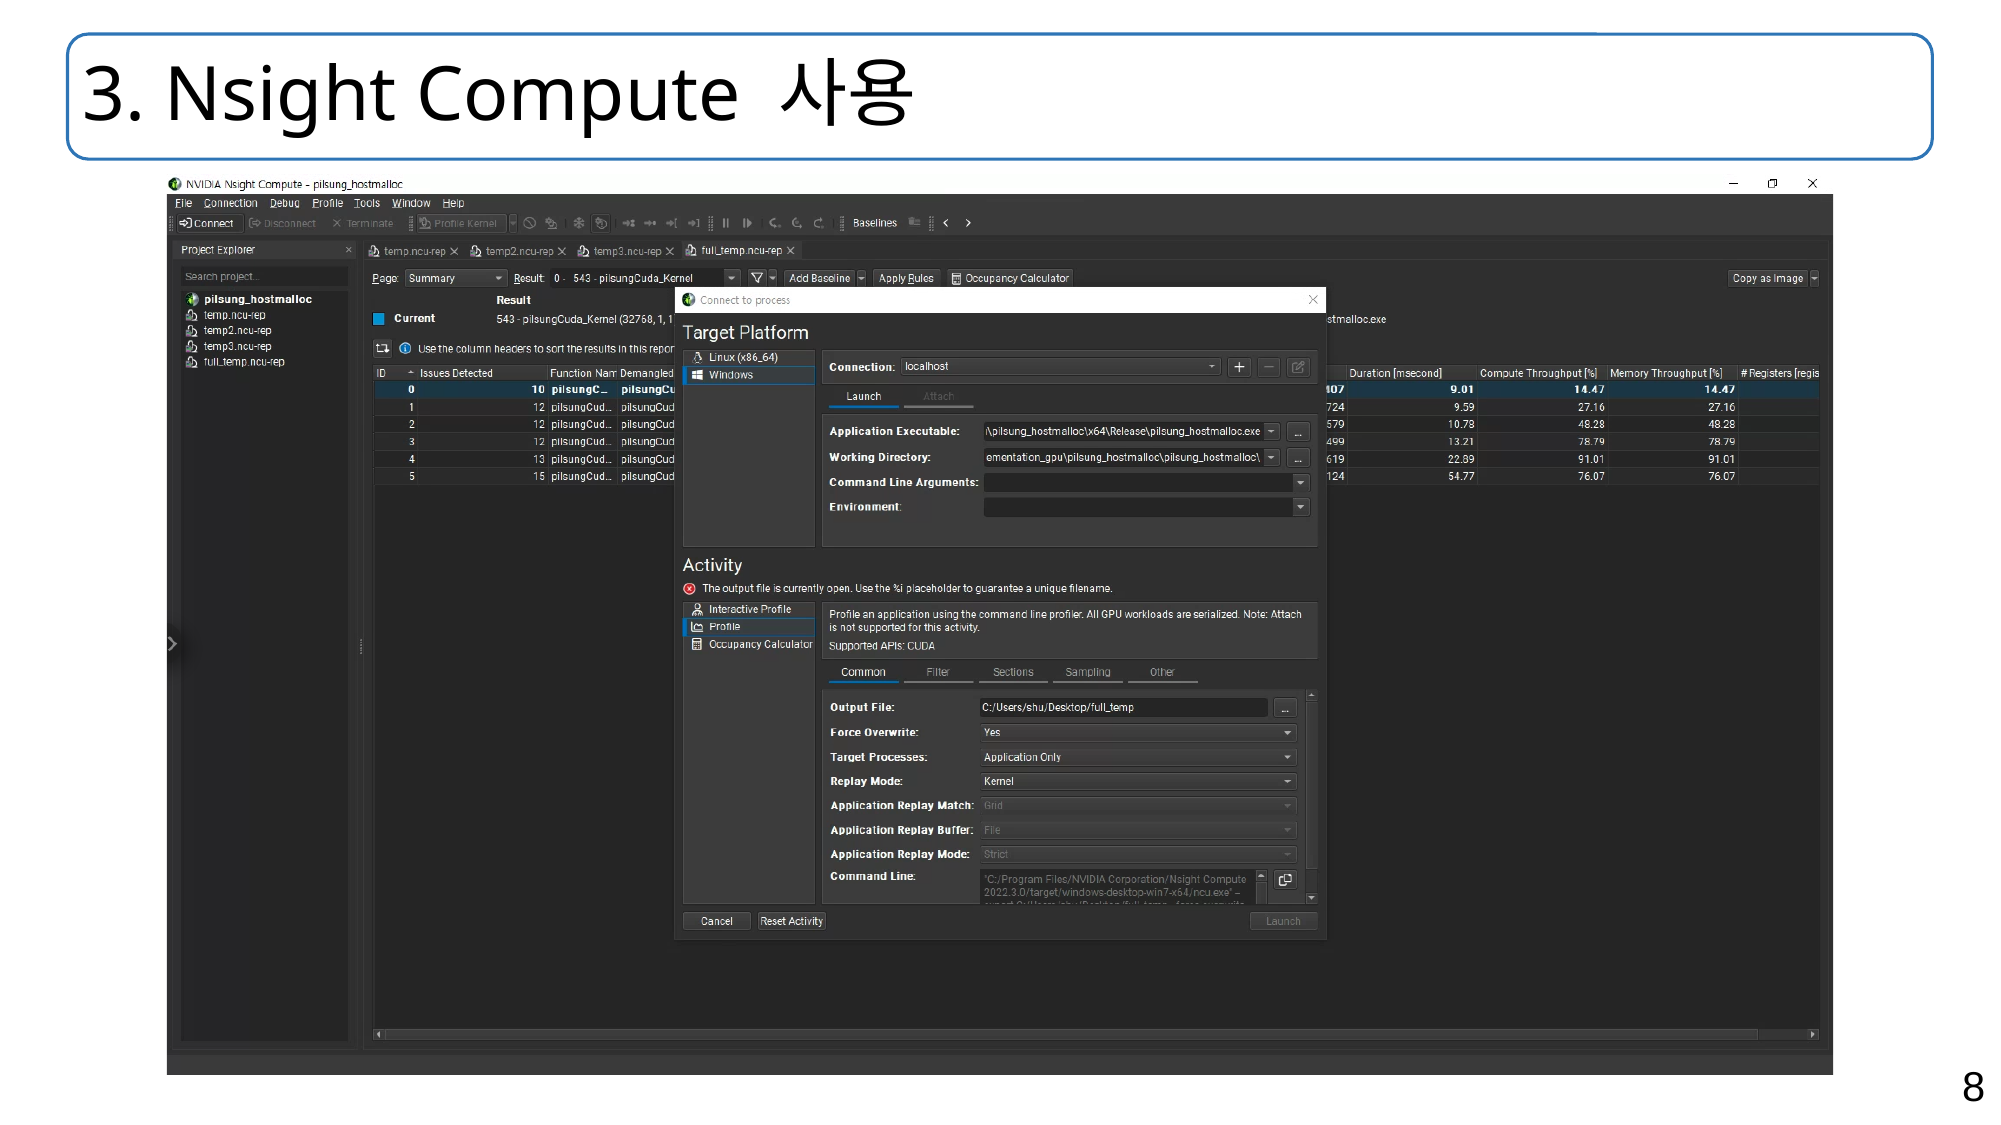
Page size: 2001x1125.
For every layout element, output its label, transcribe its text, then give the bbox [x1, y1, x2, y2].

picture [166, 174, 1834, 1075]
title 3. Nsight Compute 사용 [67, 34, 1933, 160]
